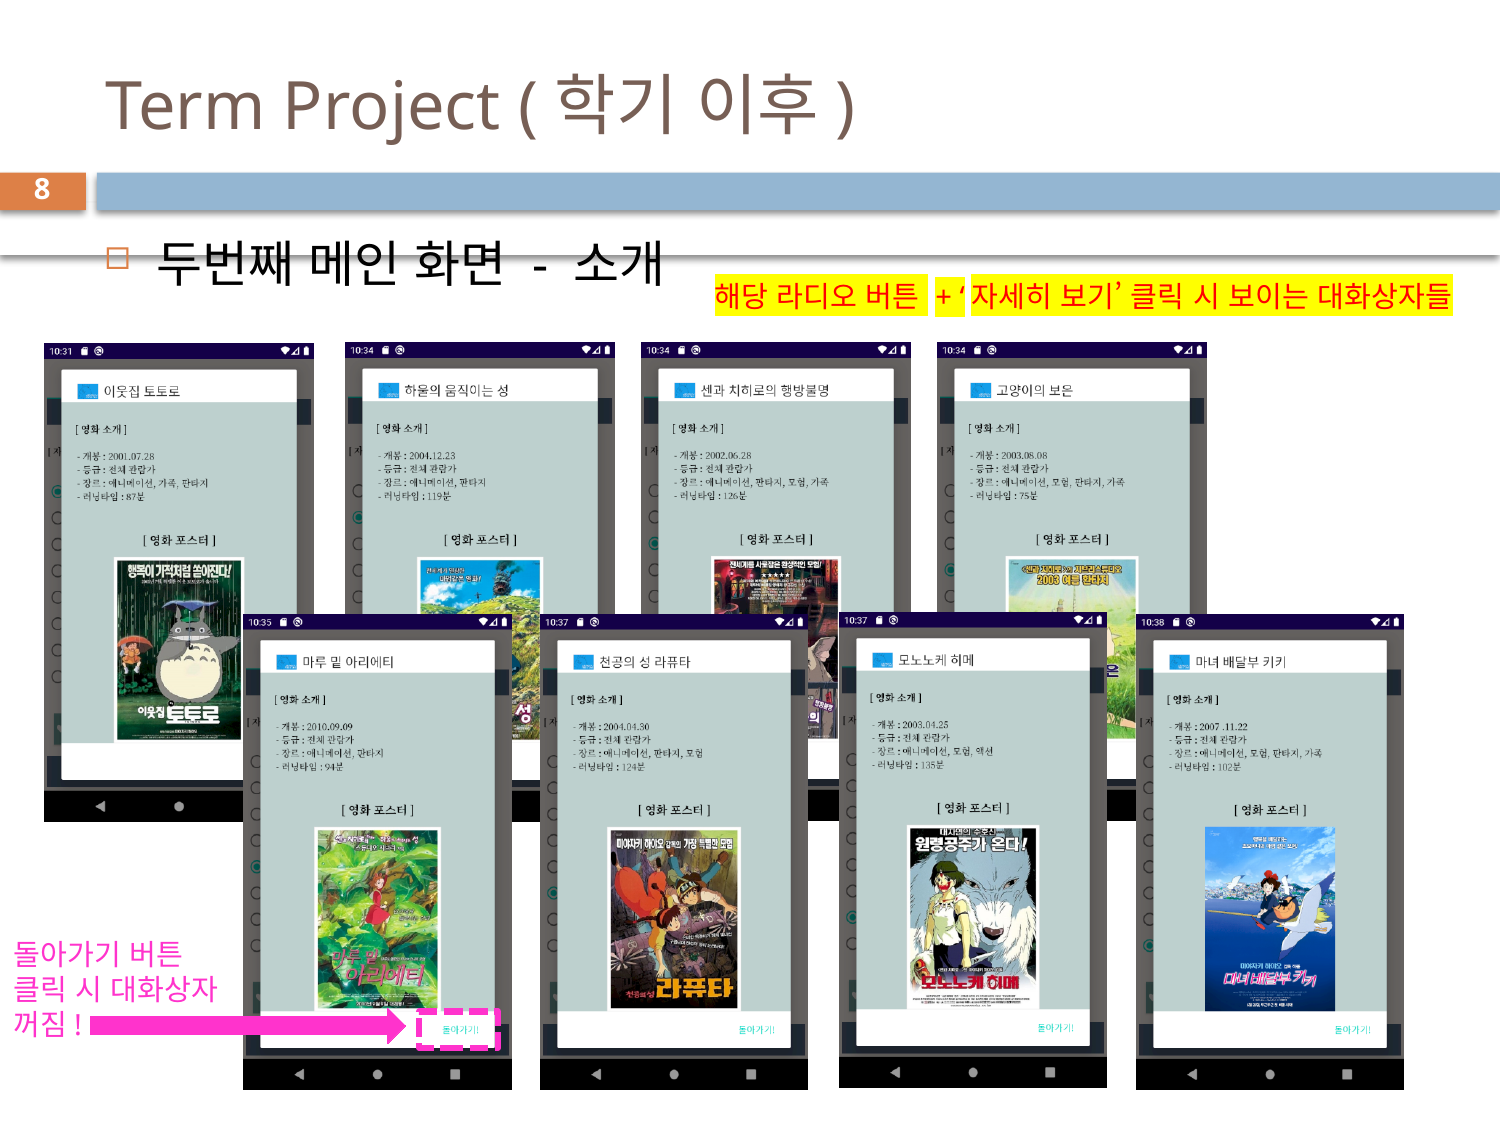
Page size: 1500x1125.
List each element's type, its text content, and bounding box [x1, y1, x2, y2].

text_box 해당 라디오 버튼 + ‘자세히 보기’ 클릭 시 보이는 대화상자들 [699, 271, 1498, 322]
picture [43, 342, 1404, 1091]
text_box Term Project (학기 이후) [90, 47, 1429, 159]
text_box 두번째 메인 화면 - 소개 [89, 224, 1427, 1052]
text_box 돌아가기 버튼 클릭 시 대화상자 꺼짐! [0, 929, 89, 1049]
slide_number 8 [0, 170, 87, 211]
text_box [90, 1016, 237, 1035]
